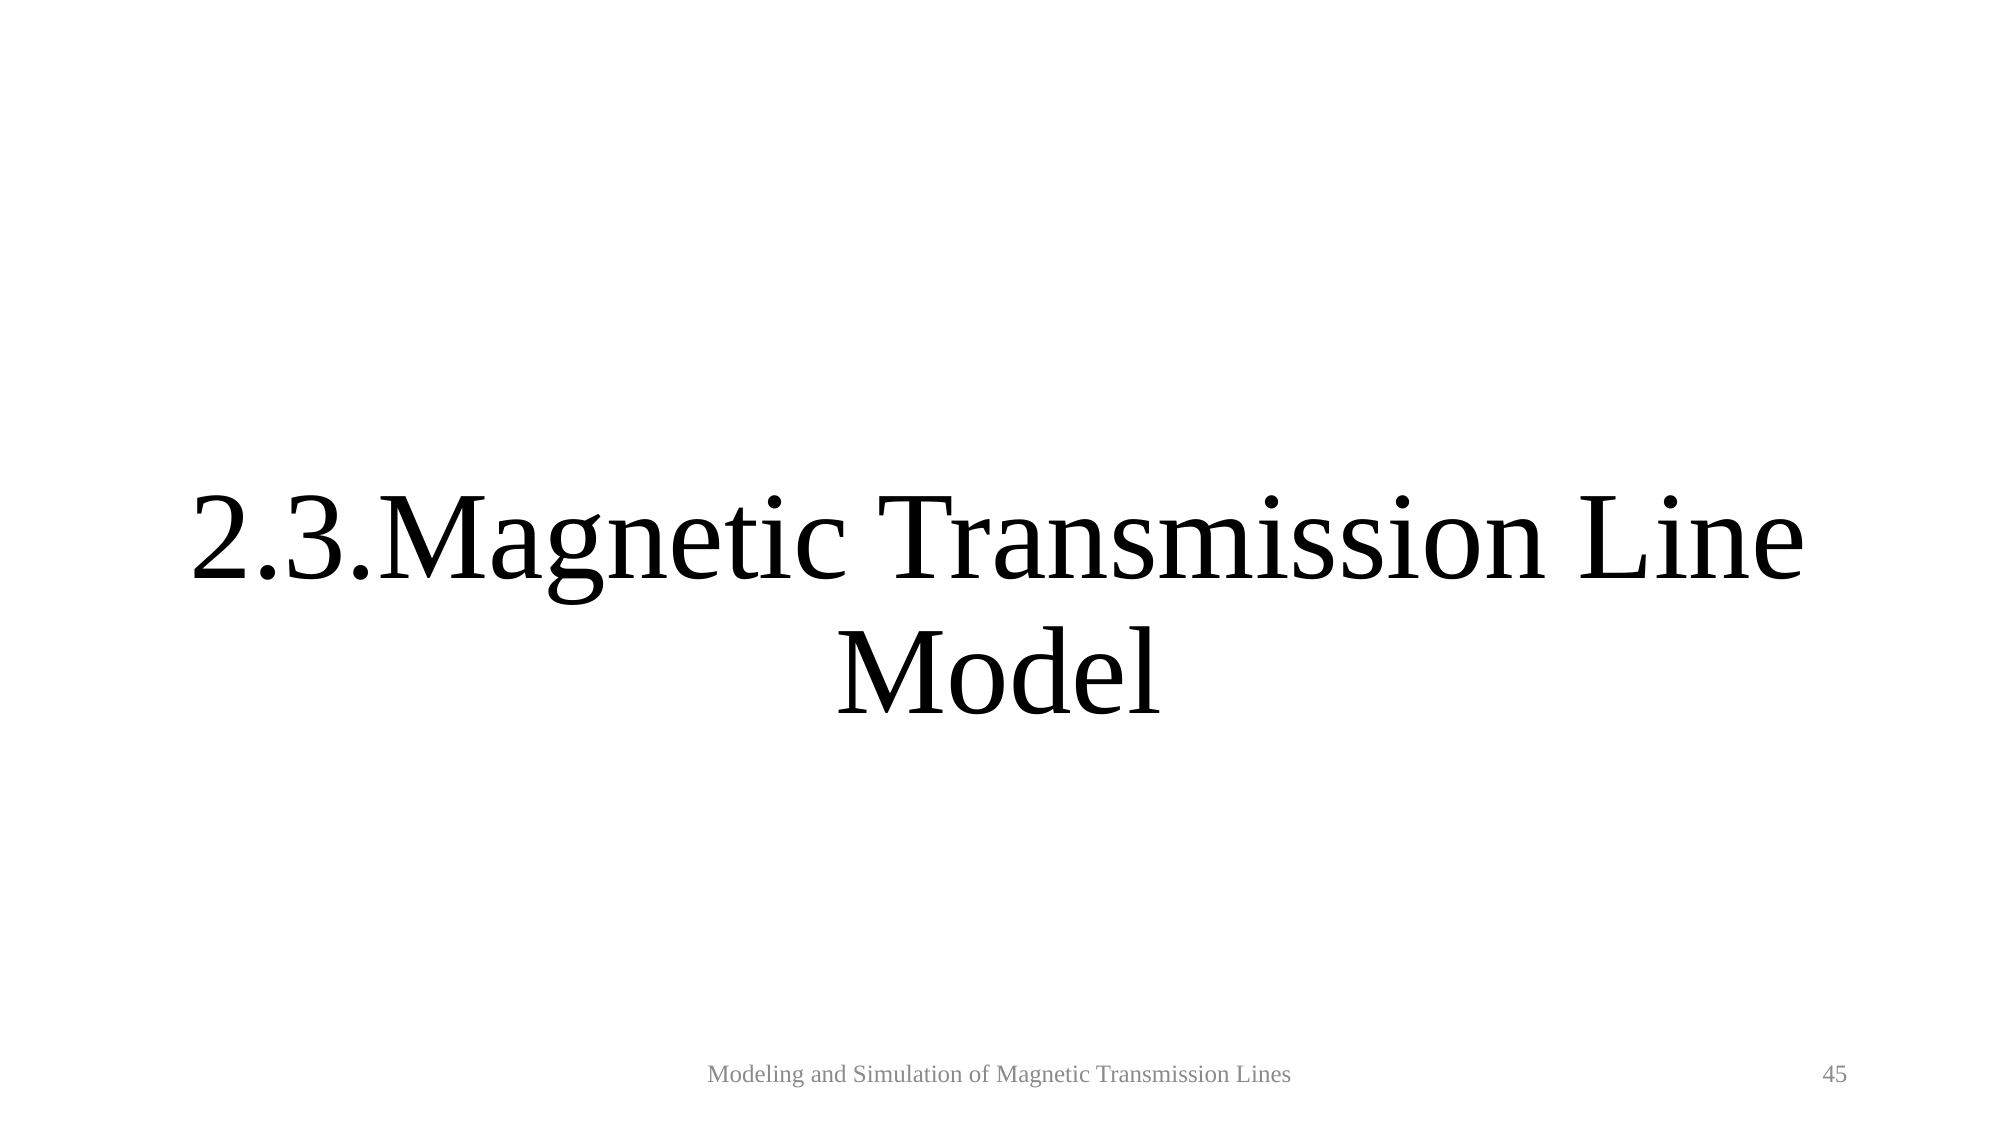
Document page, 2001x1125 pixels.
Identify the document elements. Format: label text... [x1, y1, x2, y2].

slide_number 45 [1412, 1042, 1863, 1103]
footer Modeling and Simulation of Magnetic Transmission Lines [662, 1042, 1338, 1103]
title 2.3.Magnetic Transmission Line Model [136, 280, 1862, 749]
